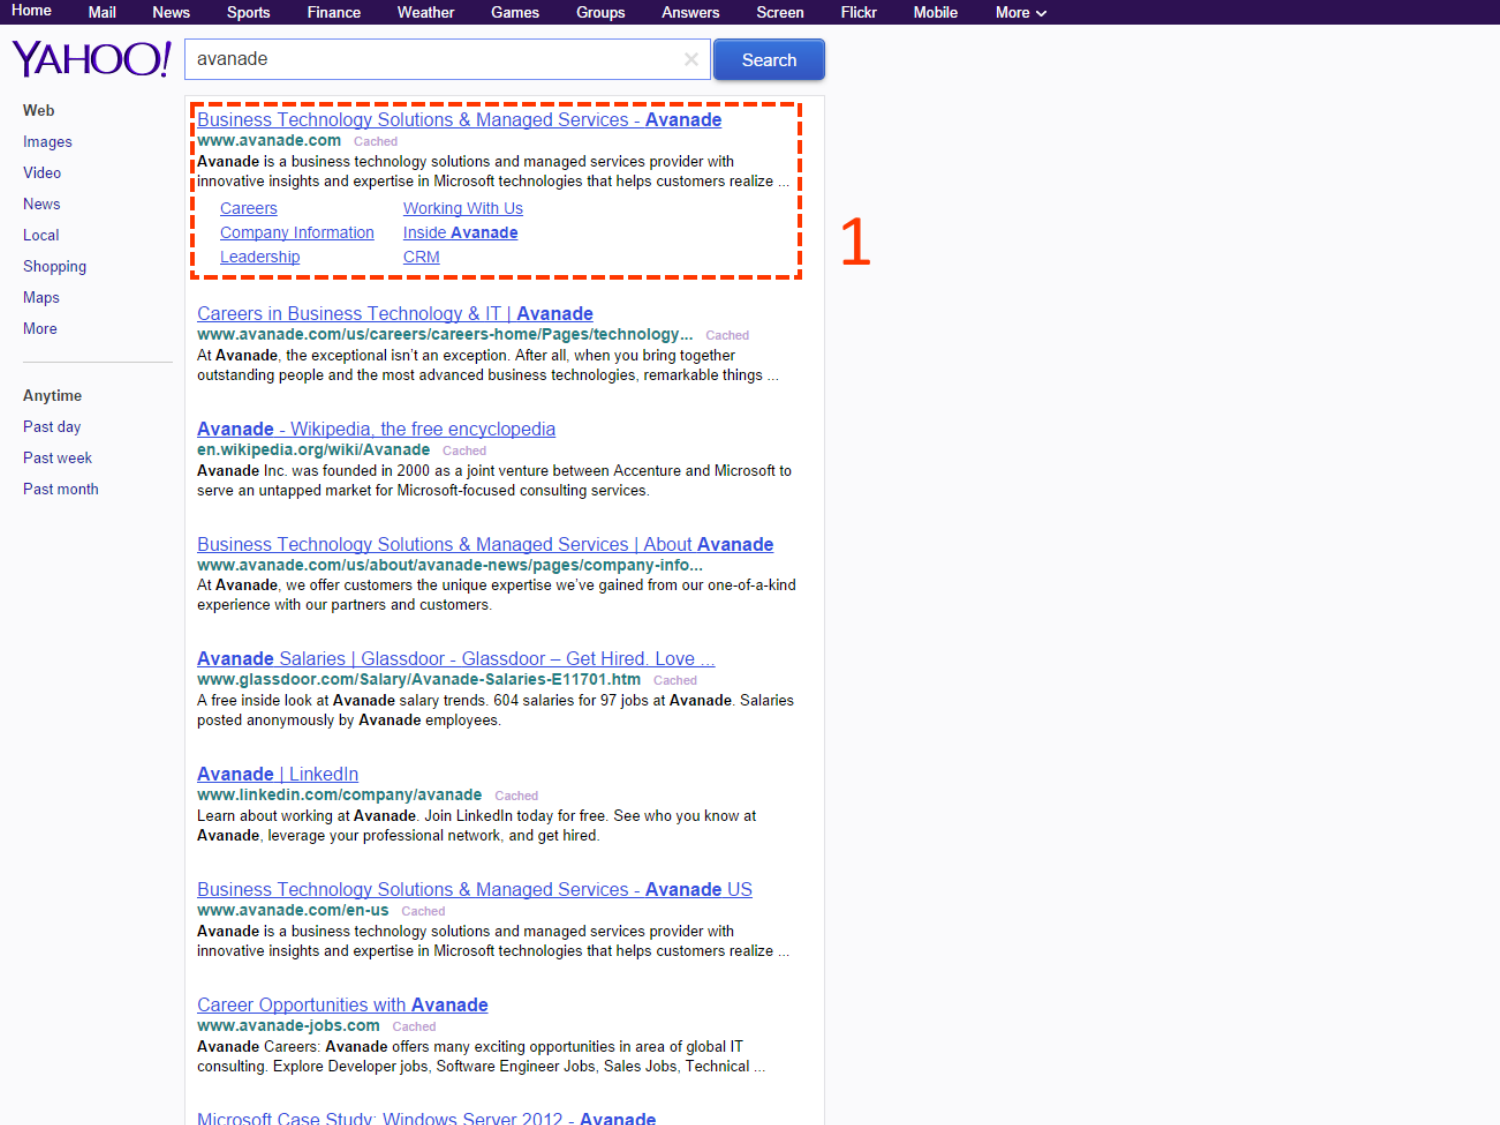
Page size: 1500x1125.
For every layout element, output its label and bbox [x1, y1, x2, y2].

list [0, 0, 1500, 1125]
